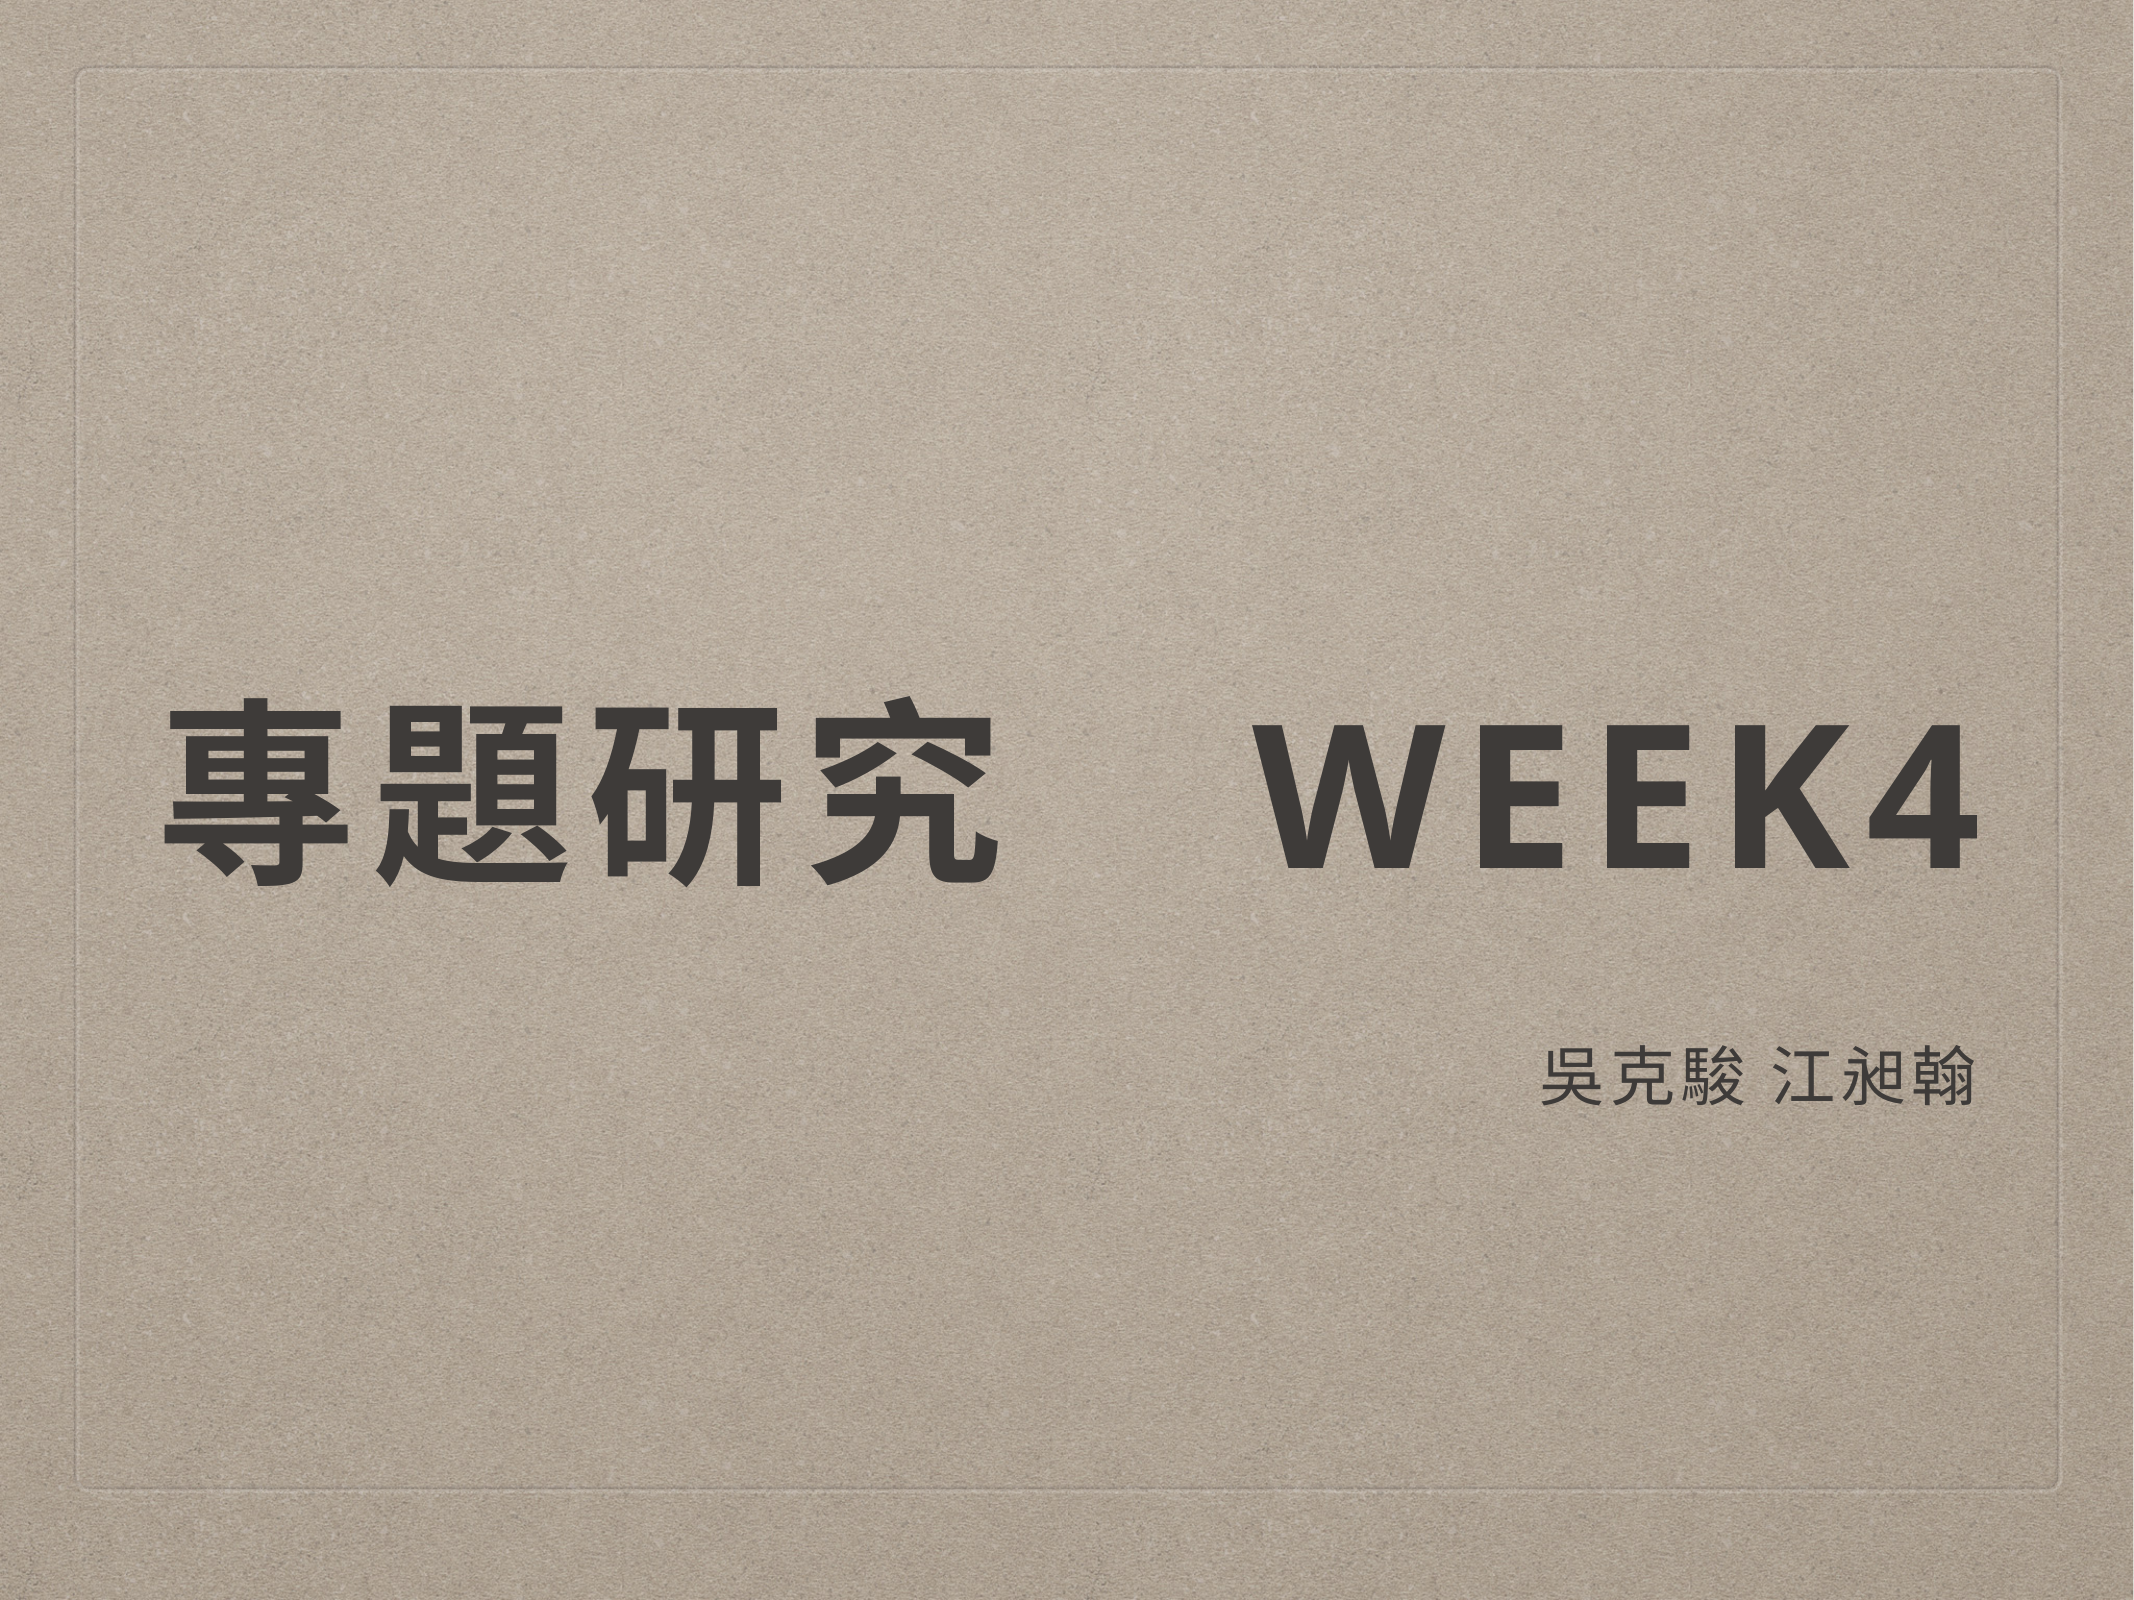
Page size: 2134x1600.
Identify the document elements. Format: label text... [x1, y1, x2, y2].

picture [0, 0, 2134, 1600]
subtitle 吳克駿 江昶翰 [147, 901, 1986, 1155]
title 專題研究 week4 [147, 501, 2134, 917]
